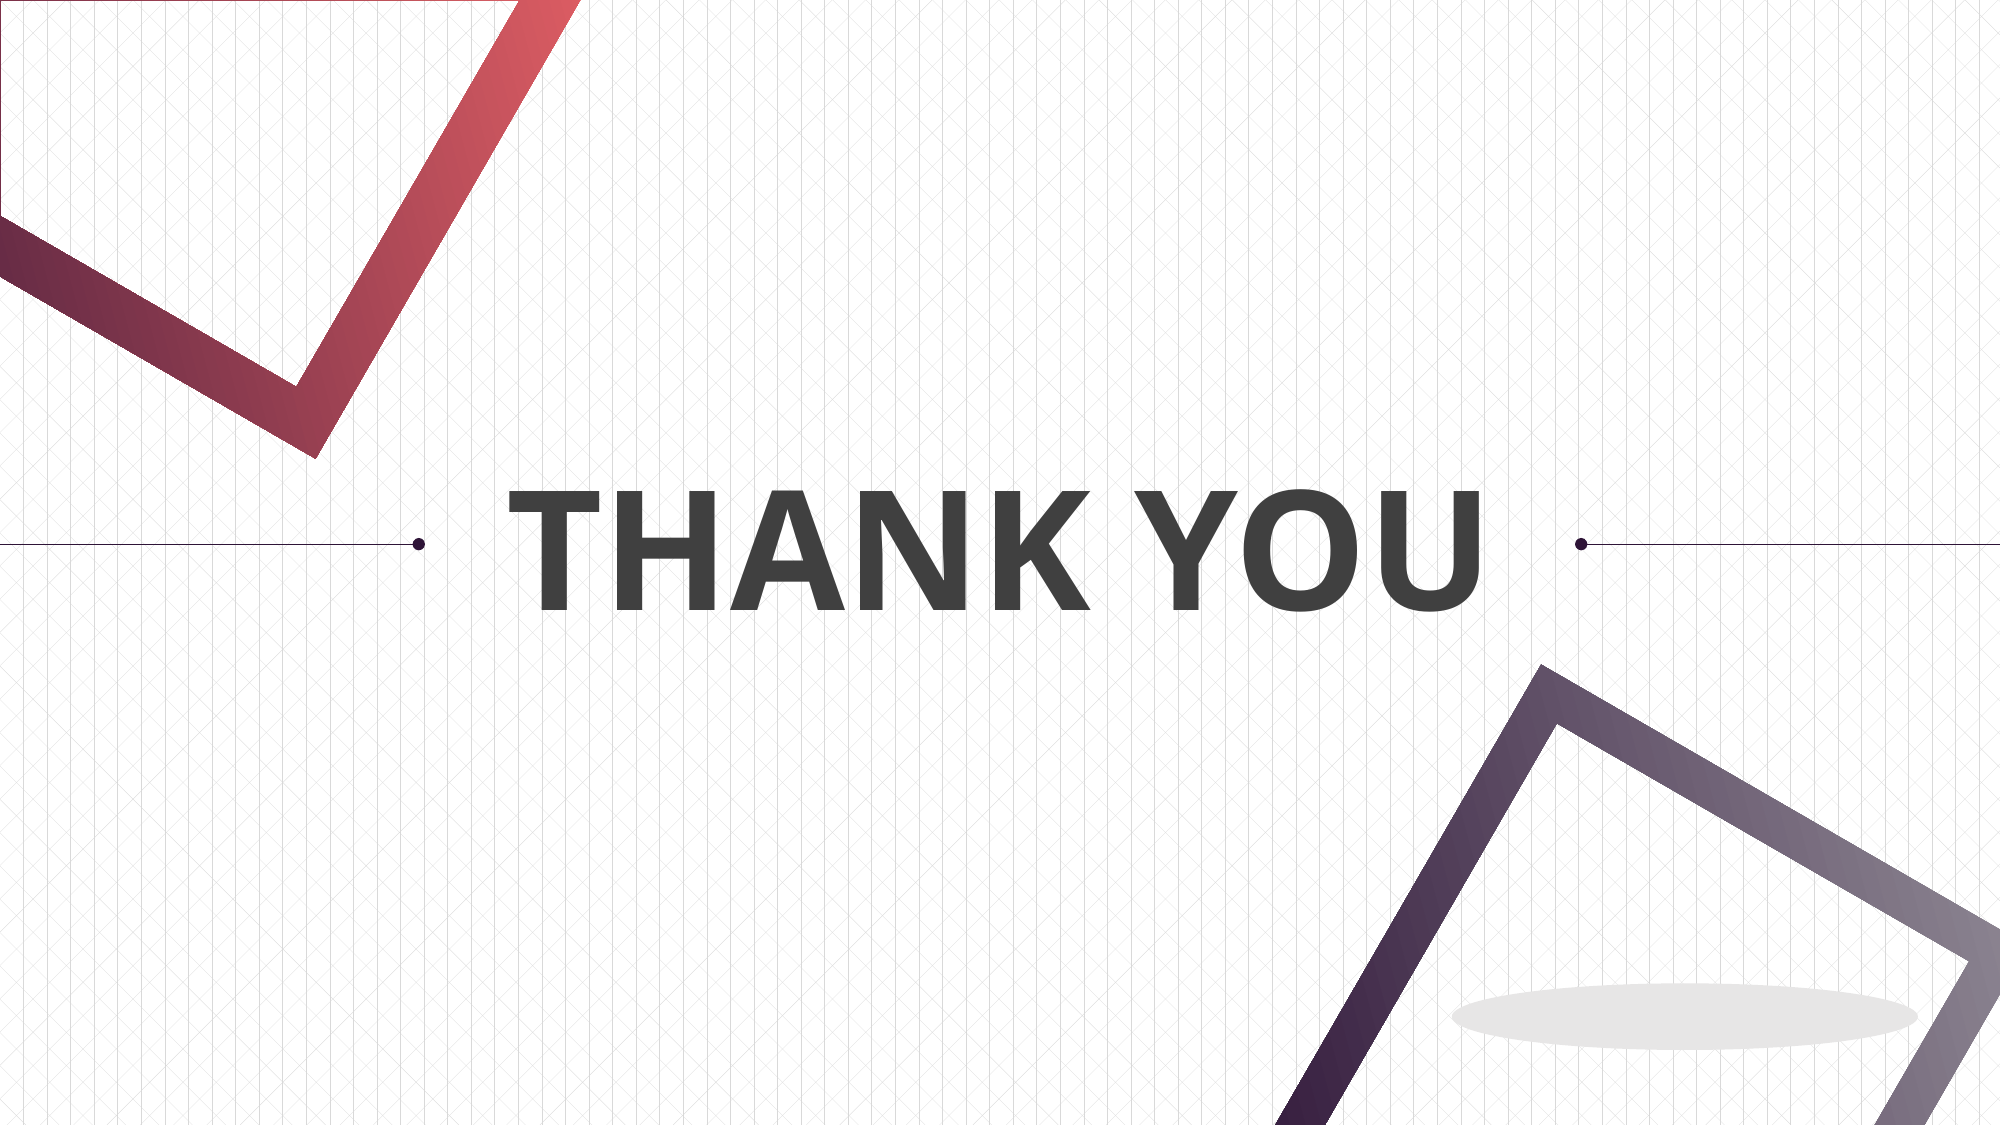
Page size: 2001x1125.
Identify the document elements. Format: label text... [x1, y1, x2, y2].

text_box [1450, 982, 1919, 1052]
text_box THANK YOU [418, 444, 1582, 645]
